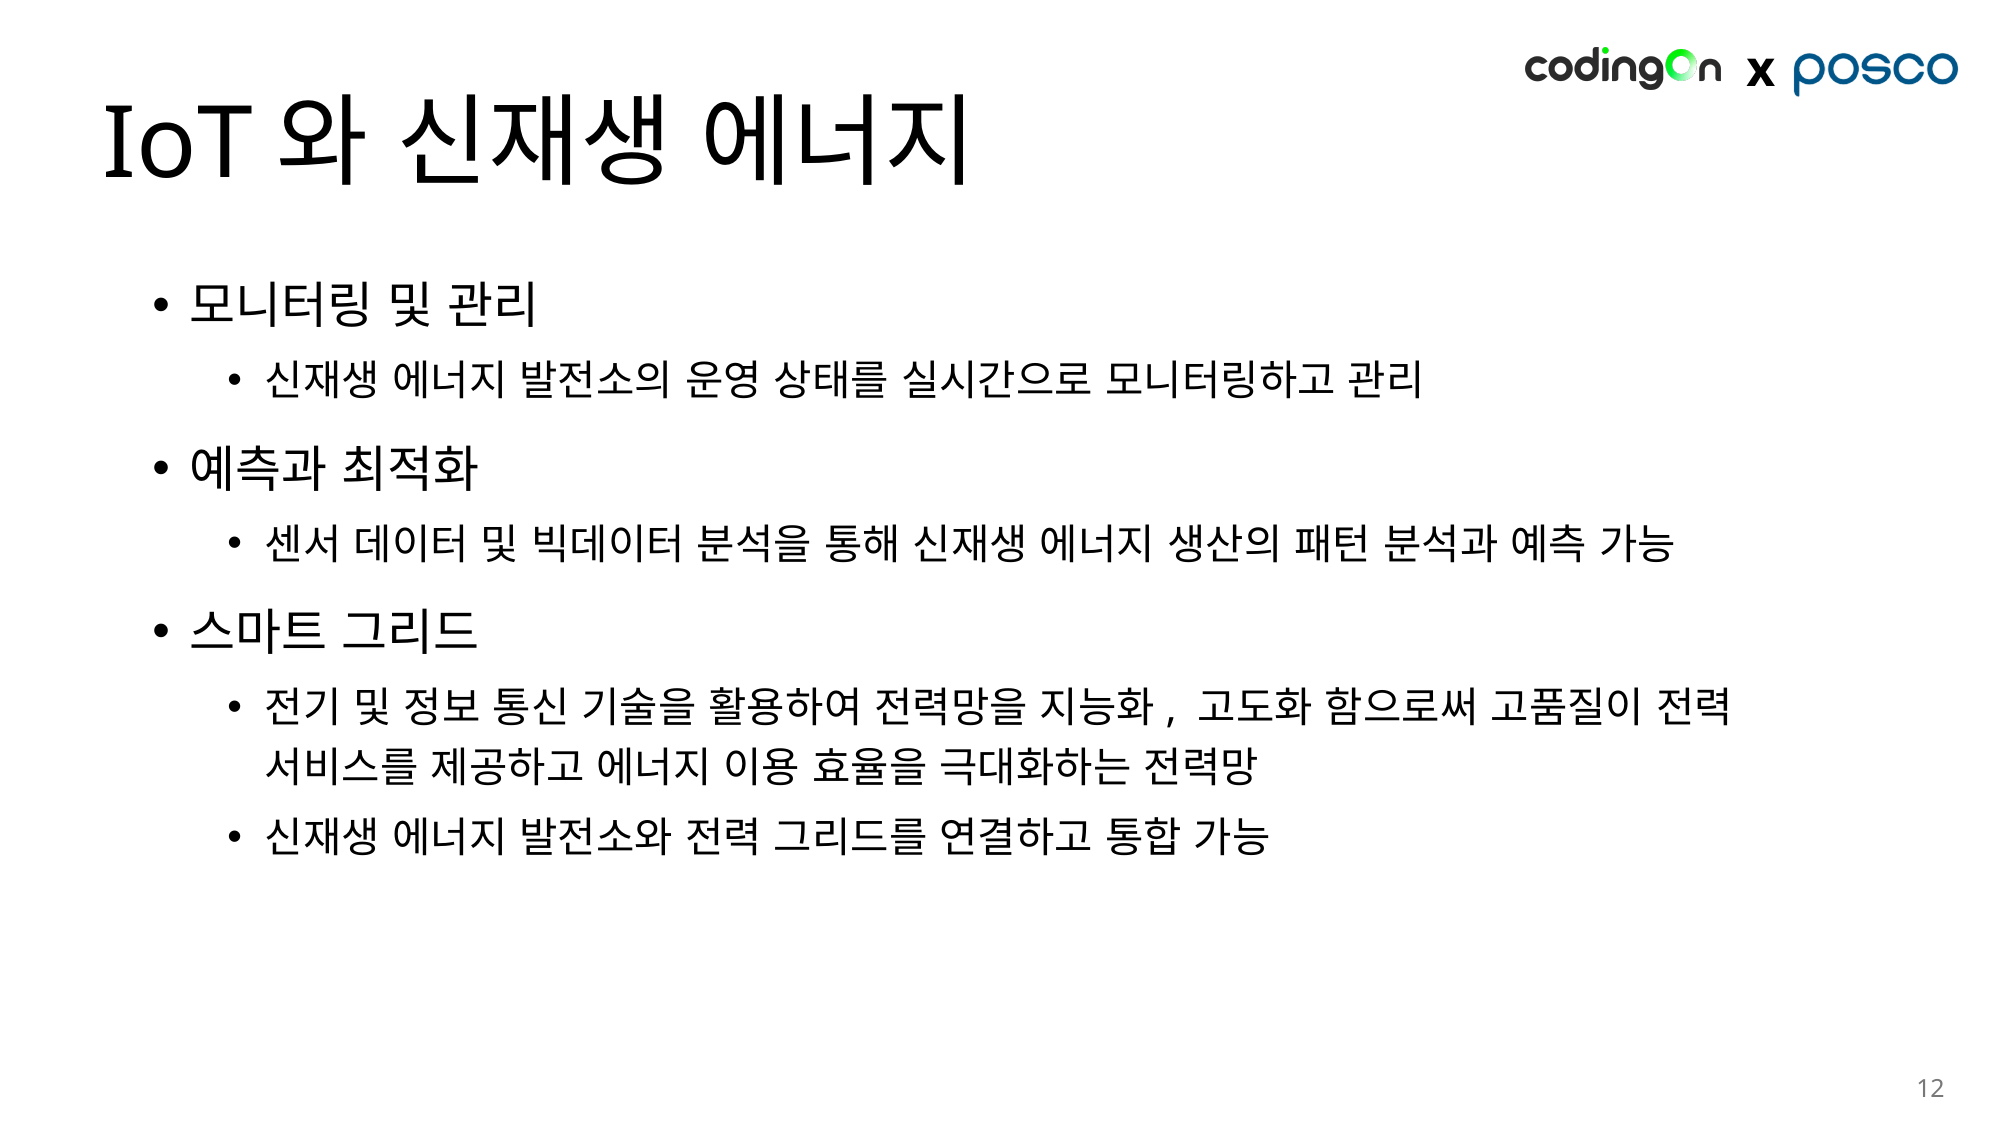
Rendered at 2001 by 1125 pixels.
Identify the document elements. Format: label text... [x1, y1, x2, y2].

title IoT와 신재생 에너지 [87, 36, 1813, 255]
list 모니터링 및 관리 신재생 에너지 발전소의 운영 상태를 실시간으로 모니터링하고 관리 예측과 최적화 센서 데이터 및 빅데이터 분석을 통해 신재생 에너지 생산의 패턴 분석과 예측 가능 스마트 그리드 전기 및 정보 통신 기술을 활용하여 전력망을 지능화, 고도화 함으로써 고품질이 전력 서비스를 제공하고 에너지 이용 효율을 극대화하는 전력망 신재생 에너지 발전소와 전력 그리드를 연결하고 통합 가능 [137, 254, 1863, 1014]
picture [1813, 47, 1960, 101]
slide_number 12 [1509, 1059, 1960, 1120]
